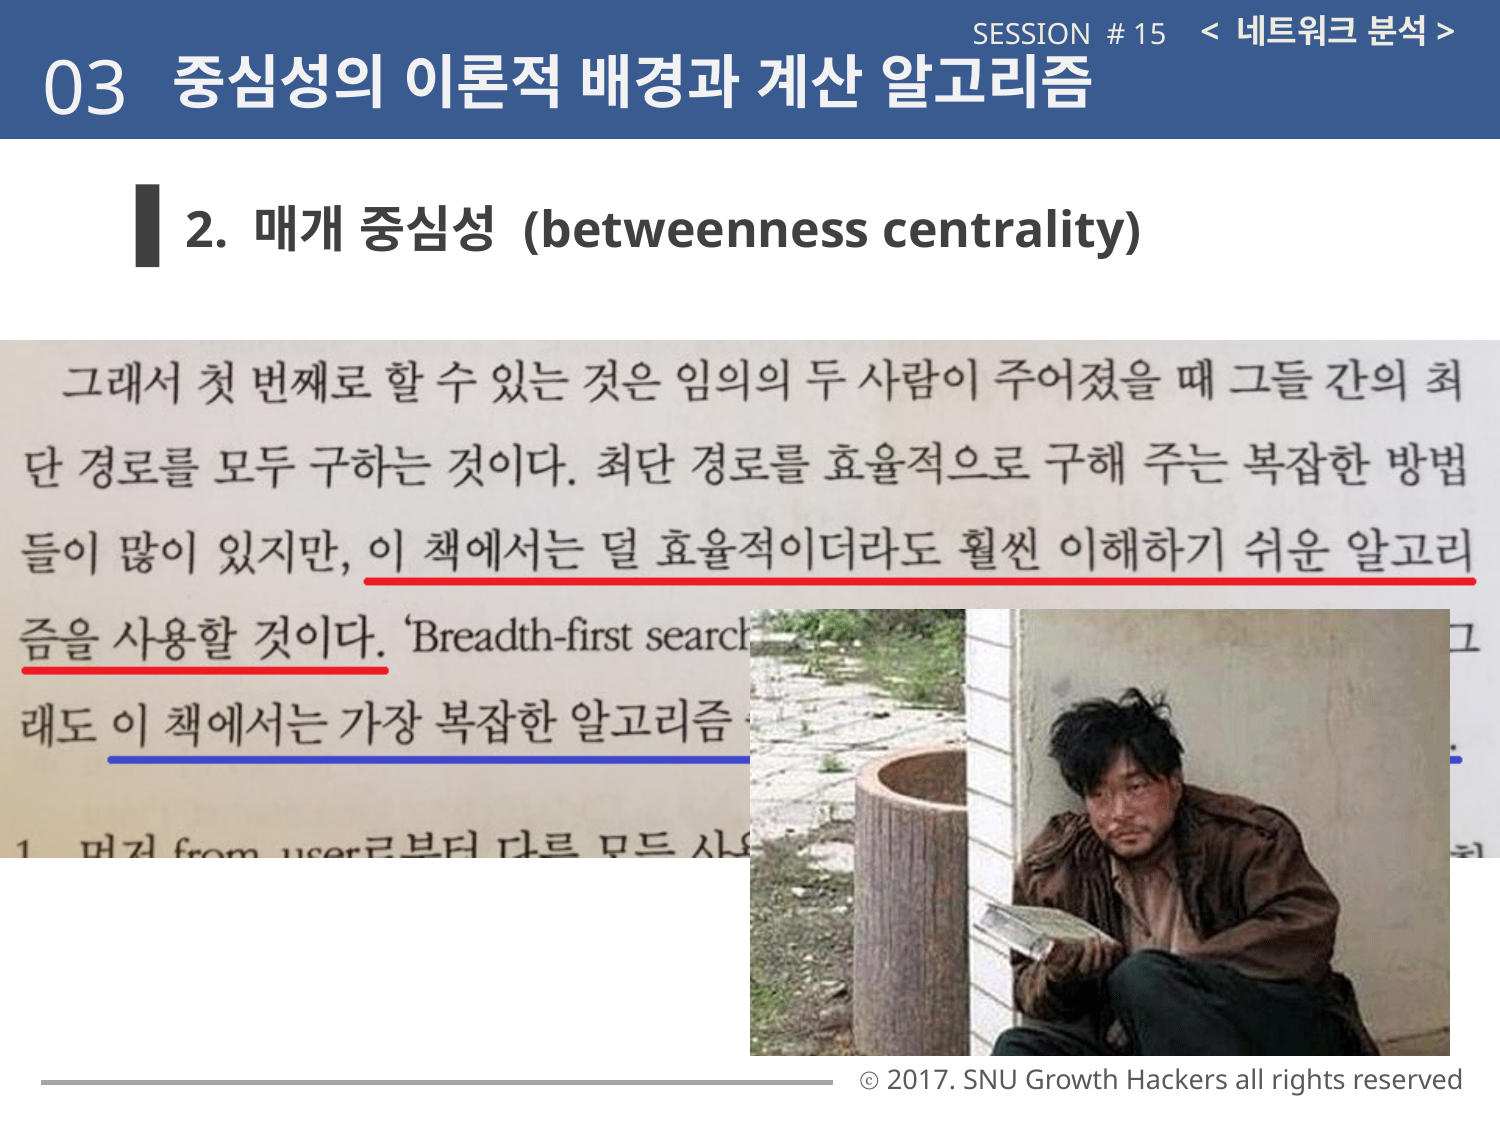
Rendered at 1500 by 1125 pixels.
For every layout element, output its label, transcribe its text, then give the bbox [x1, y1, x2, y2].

text_box ⓒ 2017. SNU Growth Hackers all rights reserved [844, 1055, 1495, 1103]
text_box [134, 182, 161, 269]
text_box 중심성의 이론적 배경과 계산 알고리즘 [158, 37, 1300, 123]
text_box 03 [27, 32, 144, 138]
text_box [0, 0, 1500, 139]
picture [0, 340, 1500, 1056]
text_box 2. 매개 중심성 (betweenness centrality) [171, 189, 1388, 265]
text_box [938, 2, 1469, 59]
